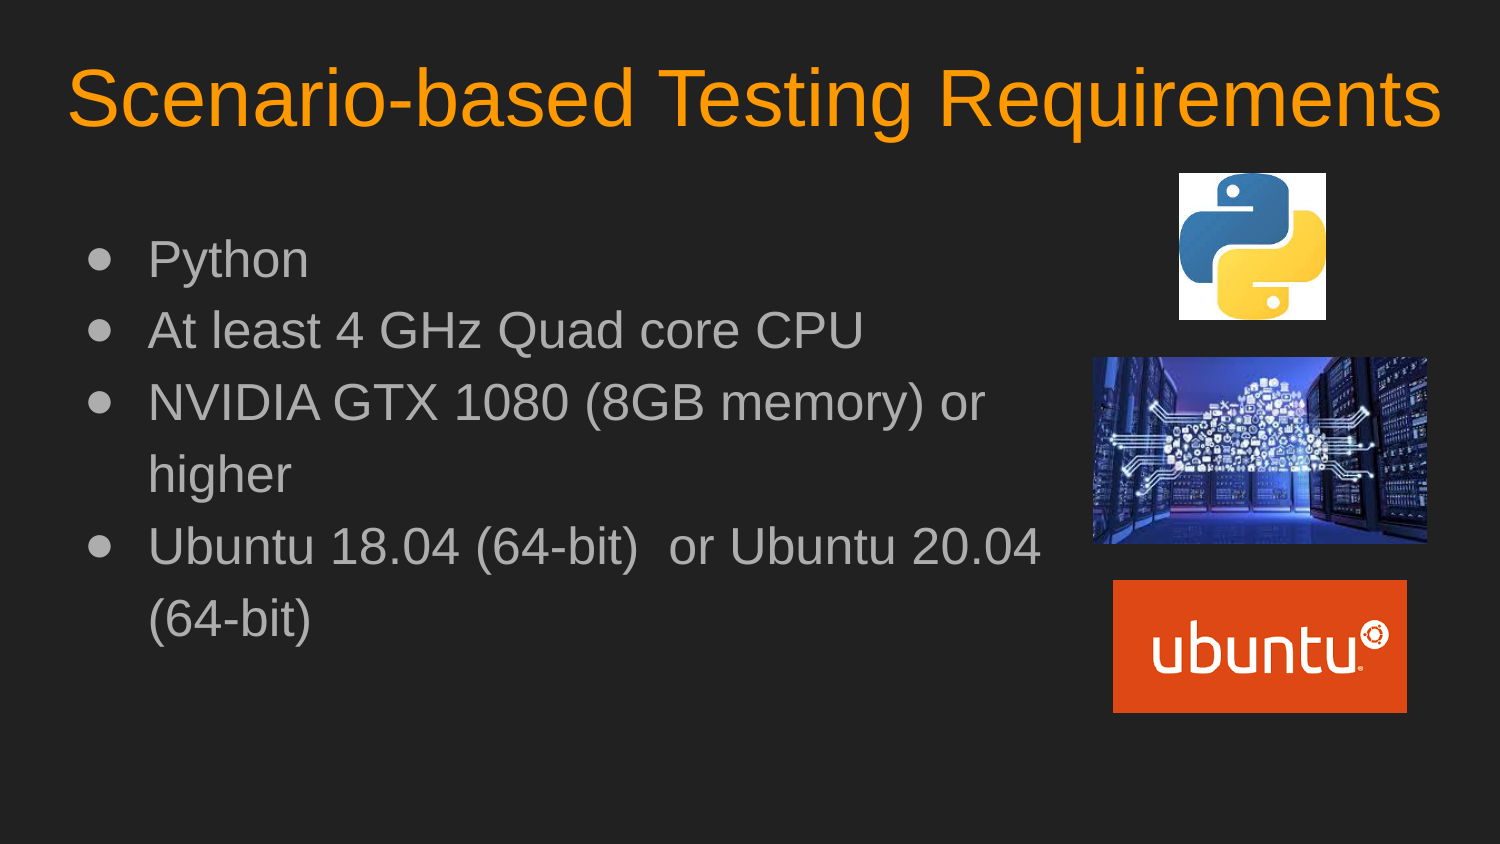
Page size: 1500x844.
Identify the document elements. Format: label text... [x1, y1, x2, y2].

picture [1093, 357, 1427, 545]
picture [1179, 173, 1326, 320]
picture [1113, 580, 1407, 713]
subtitle Python At least 4 GHz Quad core CPU NVIDIA GTX 1080 (8GB memory) or higher Ubuntu 18.04 (64-bit) or Ubuntu 20.04 (64-bit) [0, 200, 1157, 696]
title Scenario-based Testing Requirements [51, 29, 1469, 176]
